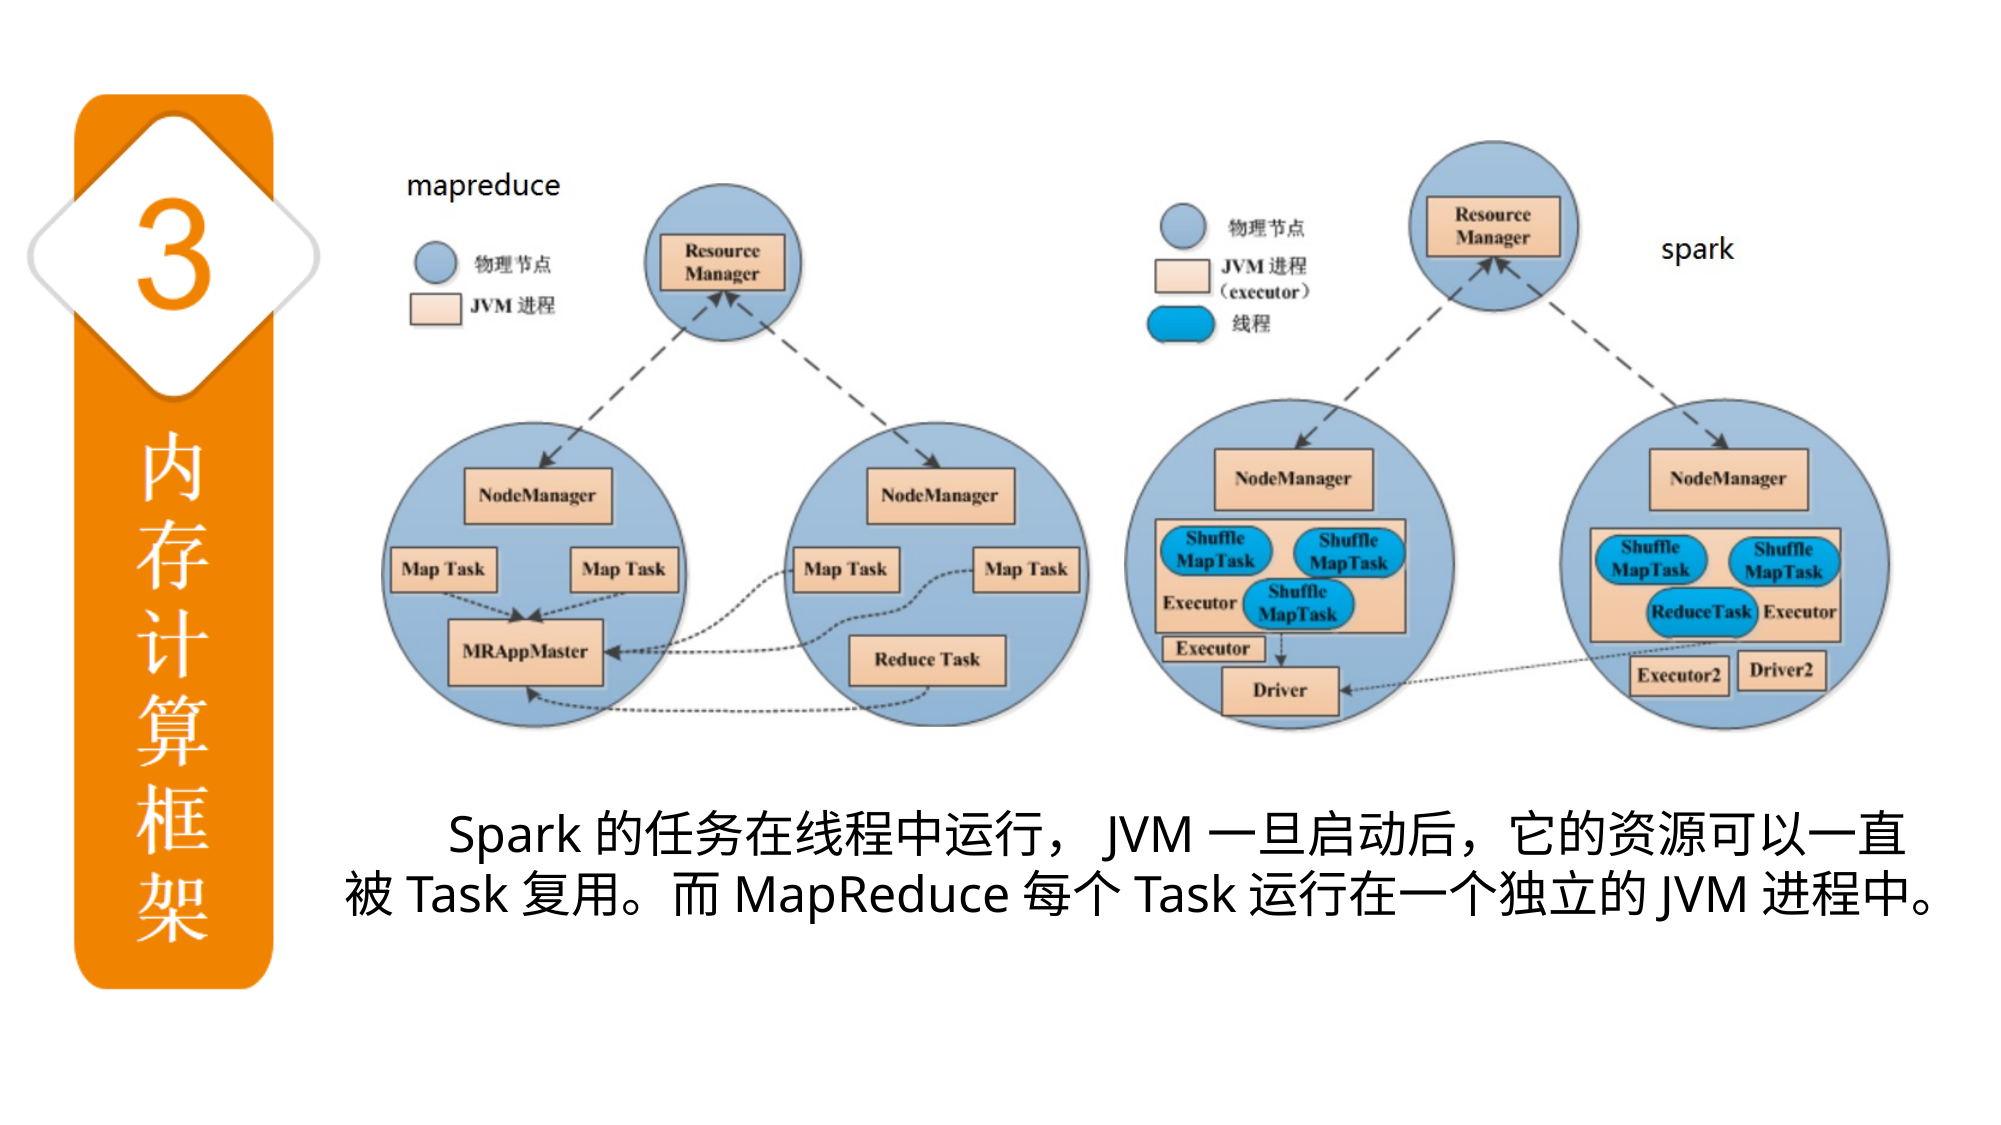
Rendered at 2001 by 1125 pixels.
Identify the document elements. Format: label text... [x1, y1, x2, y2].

picture [23, 93, 322, 991]
picture [362, 121, 1920, 763]
text_box Spark的任务在线程中运行，JVM一旦启动后，它的资源可以一直被Task复用。而MapReduce每个Task运行在一个独立的JVM进程中。 [329, 795, 1969, 930]
